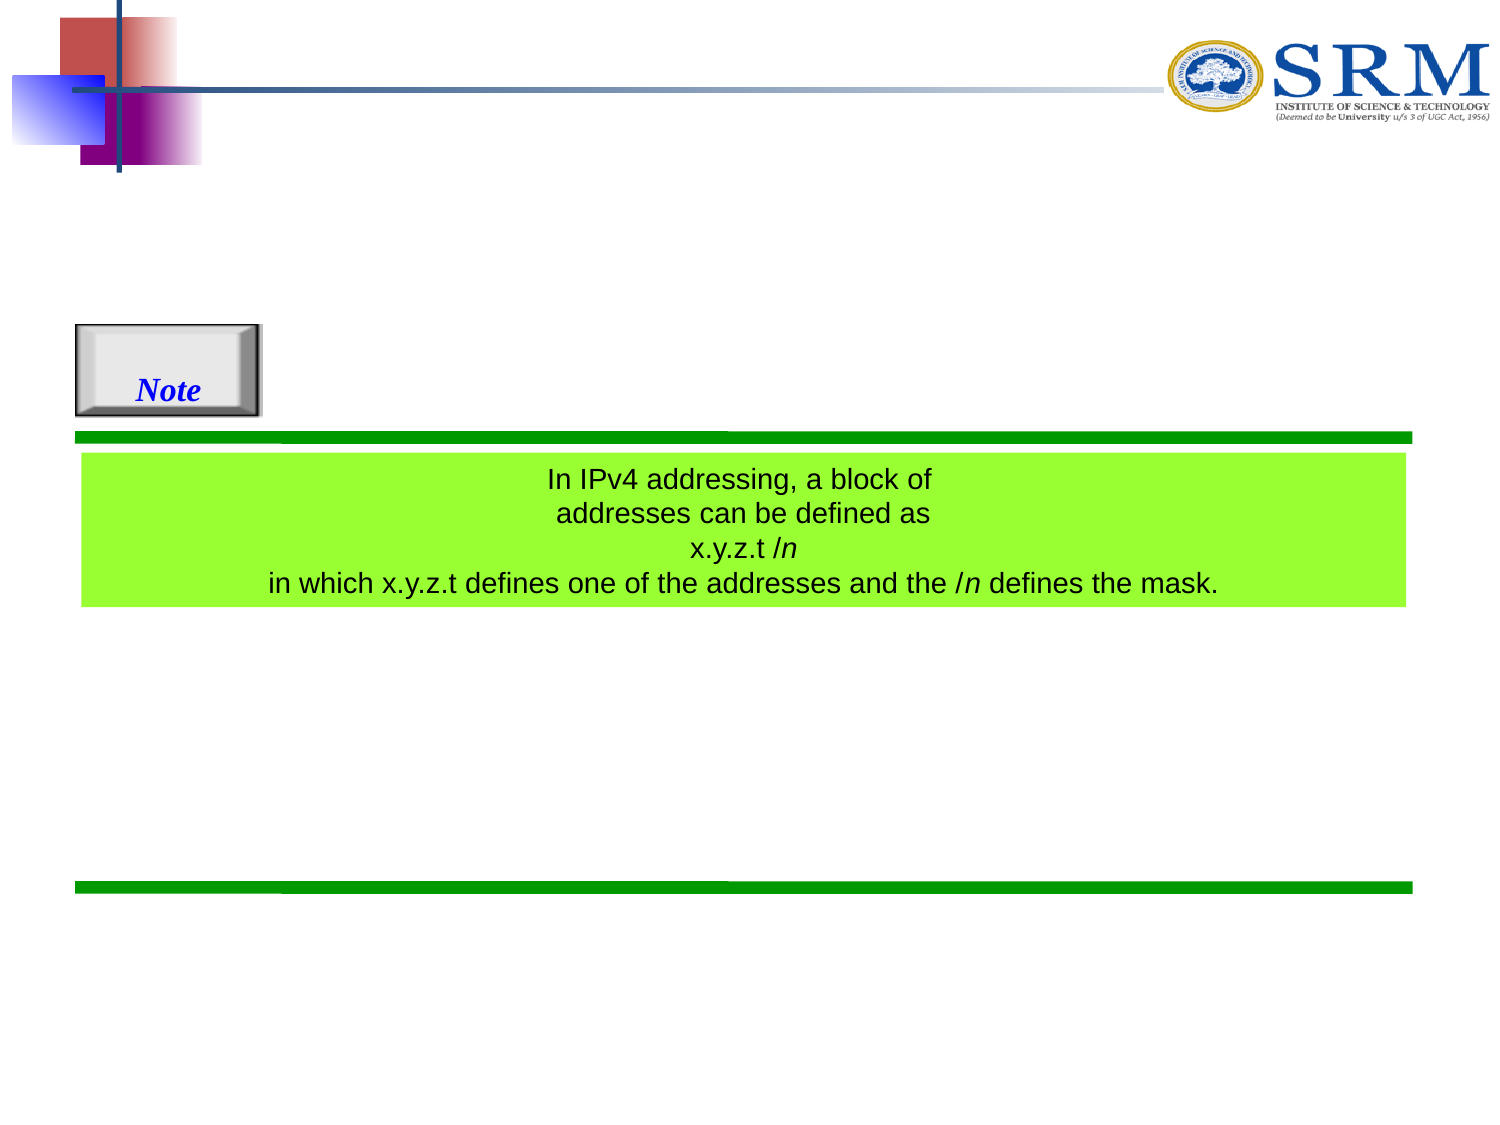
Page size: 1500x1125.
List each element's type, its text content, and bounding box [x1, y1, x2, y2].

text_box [74, 324, 263, 419]
text_box [60, 17, 116, 86]
text_box [141, 93, 202, 165]
text_box [122, 93, 141, 165]
text_box [72, 87, 1159, 93]
text_box [80, 93, 116, 165]
text_box [116, 93, 122, 173]
text_box [116, 0, 122, 87]
text_box [12, 75, 105, 145]
text_box [122, 17, 177, 86]
picture [1164, 24, 1500, 132]
text_box In IPv4 addressing, a block of addresses can be defined as x.y.z.t /n in which x.y.z.t defines one of the addresses and the /n defines the mask. [81, 452, 1407, 608]
